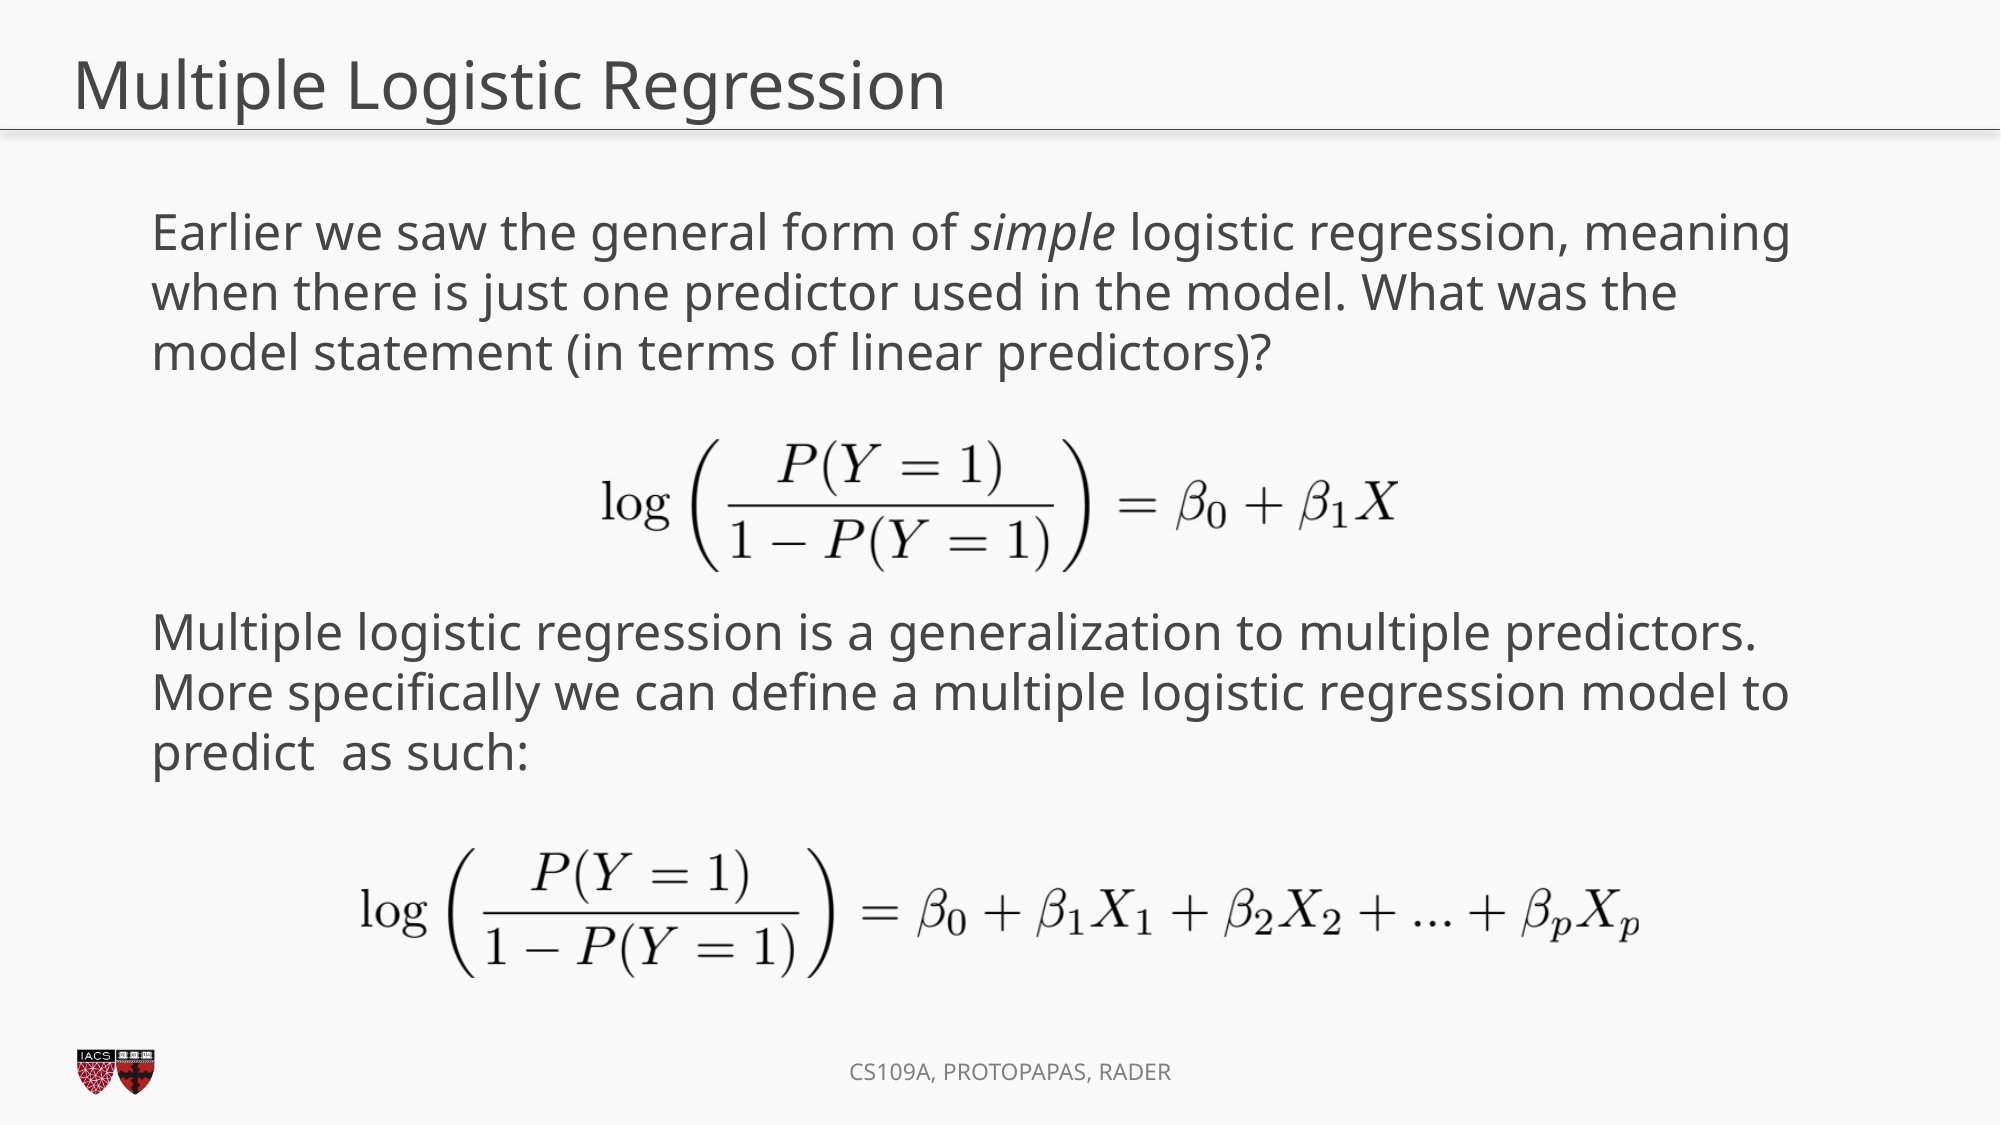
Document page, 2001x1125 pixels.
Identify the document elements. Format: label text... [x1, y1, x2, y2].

picture [601, 437, 1399, 572]
picture [75, 1049, 155, 1095]
picture [361, 847, 1639, 978]
title Multiple Logistic Regression [57, 35, 1943, 162]
